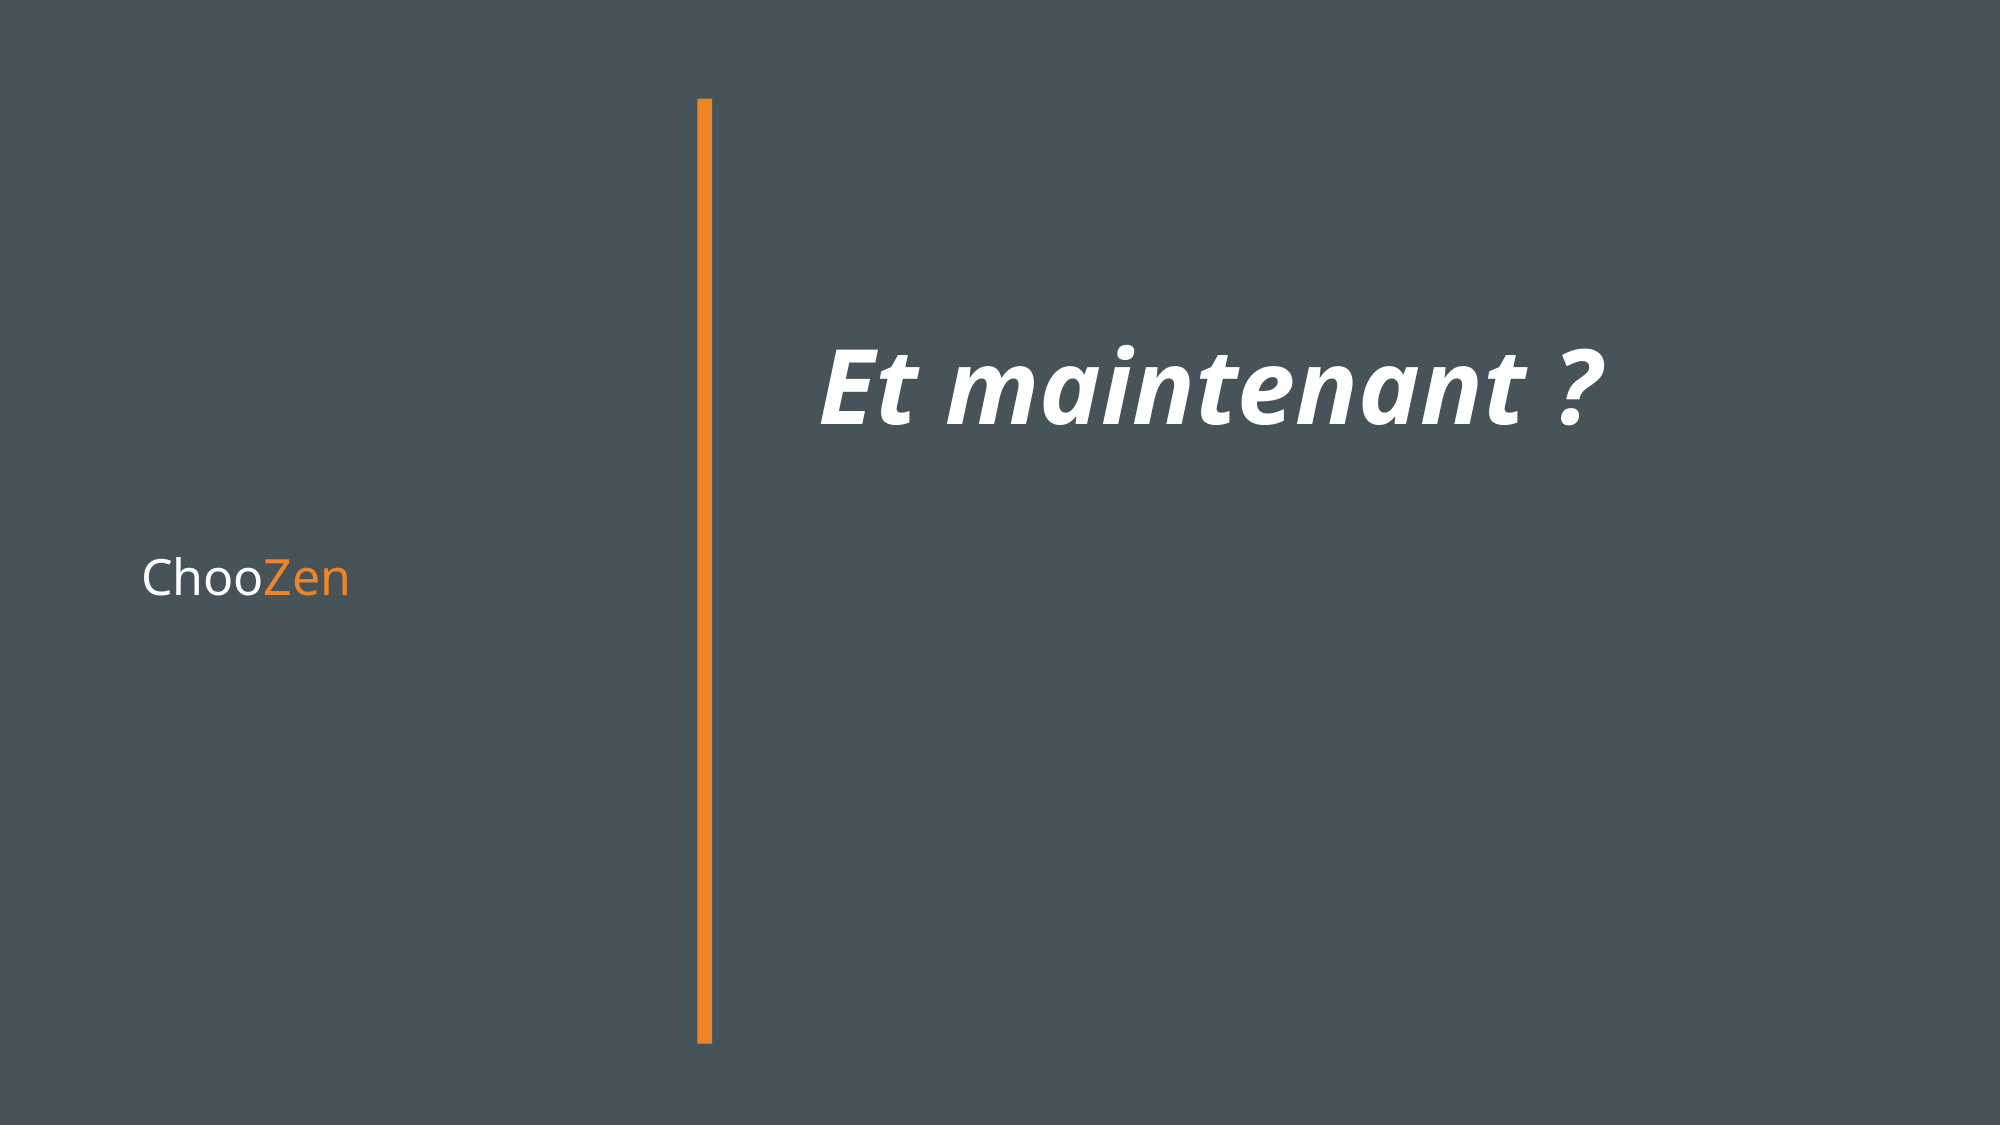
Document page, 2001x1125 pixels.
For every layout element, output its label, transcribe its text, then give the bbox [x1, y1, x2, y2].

list Et maintenant ? [803, 193, 1895, 572]
title ChooZen [125, 434, 624, 717]
